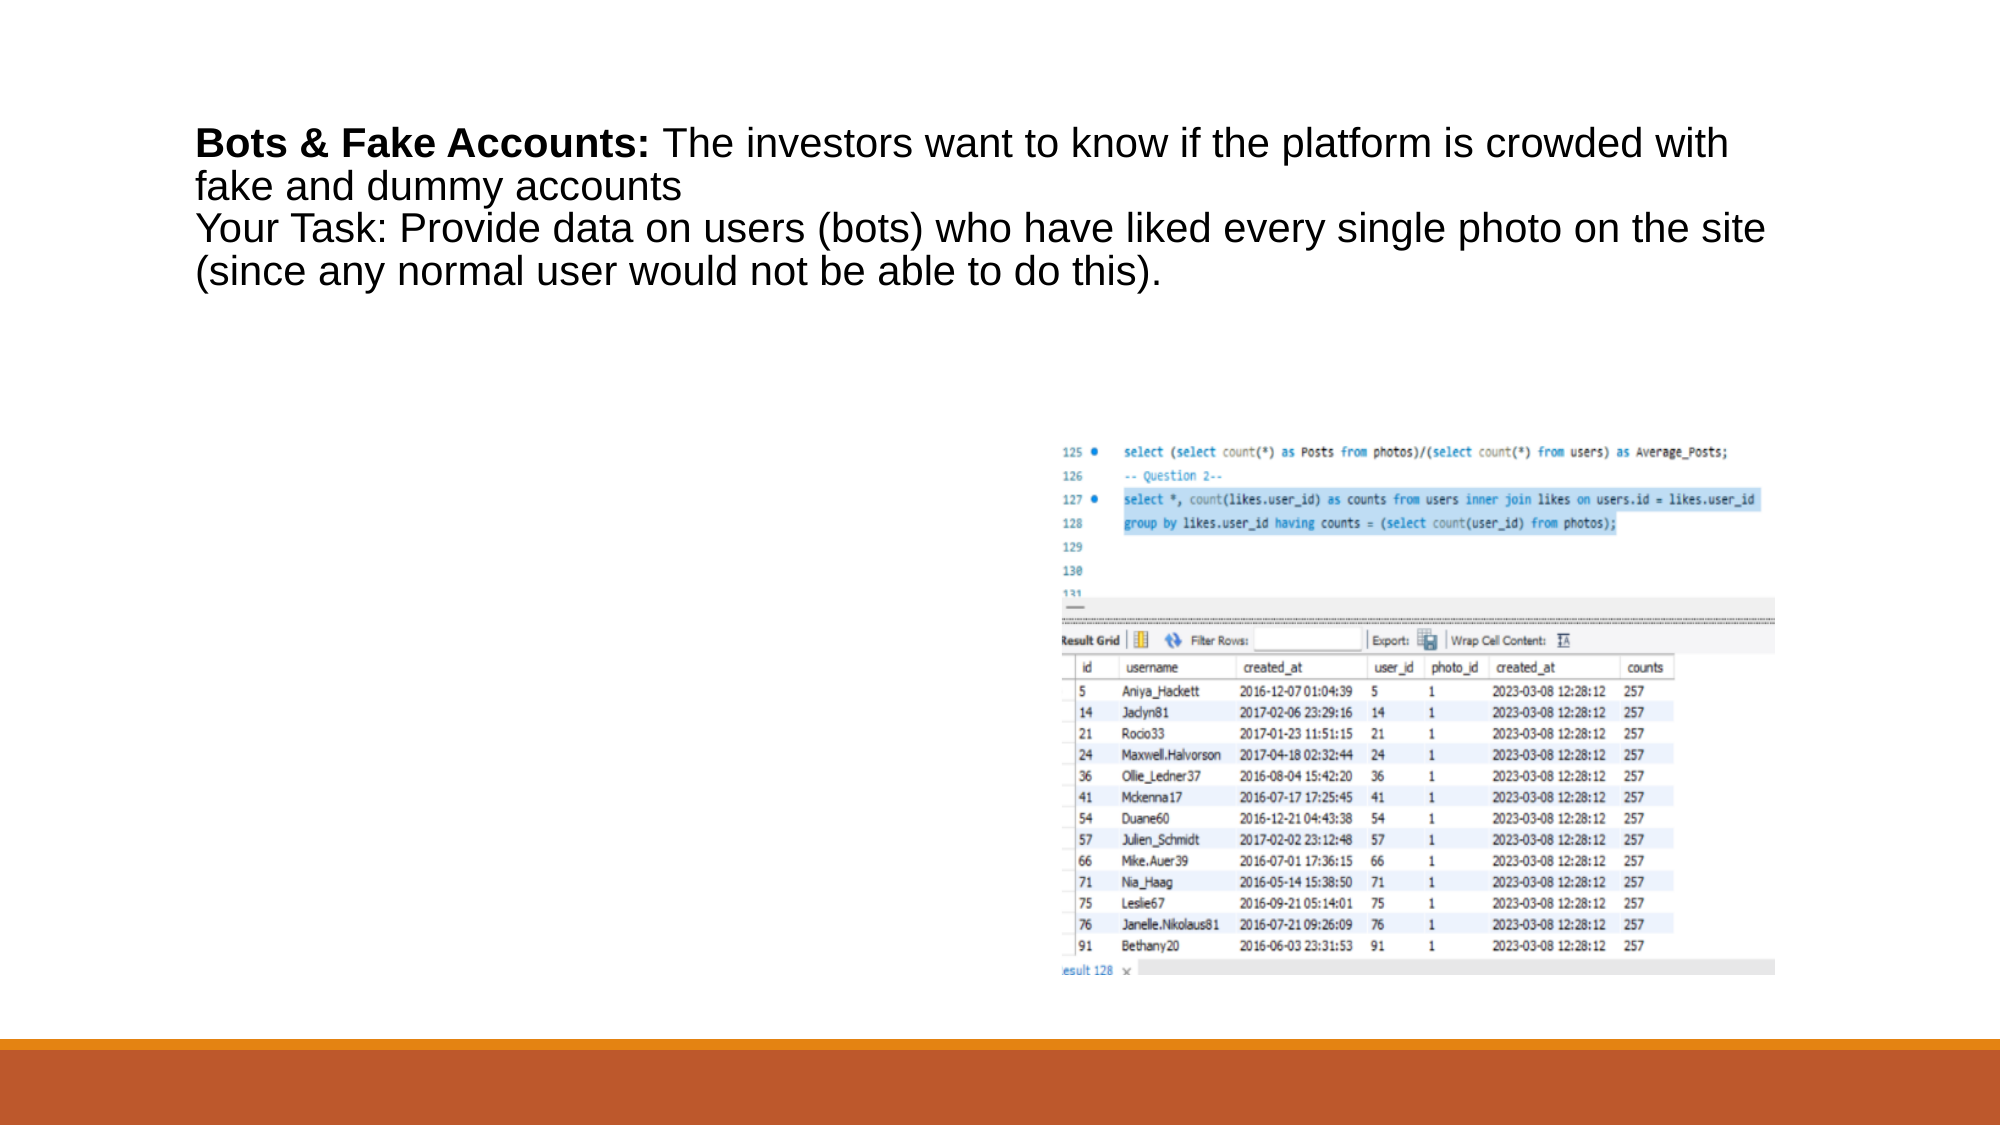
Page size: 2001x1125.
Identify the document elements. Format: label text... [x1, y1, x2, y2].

title Bots & Fake Accounts: The investors want to know if the platform is crowded with fake and dummy accounts Your Task: Provide data on users (bots) who have liked every single photo on the site (since any normal user would not be able to do this). [180, 47, 1830, 352]
picture [1061, 437, 1776, 976]
